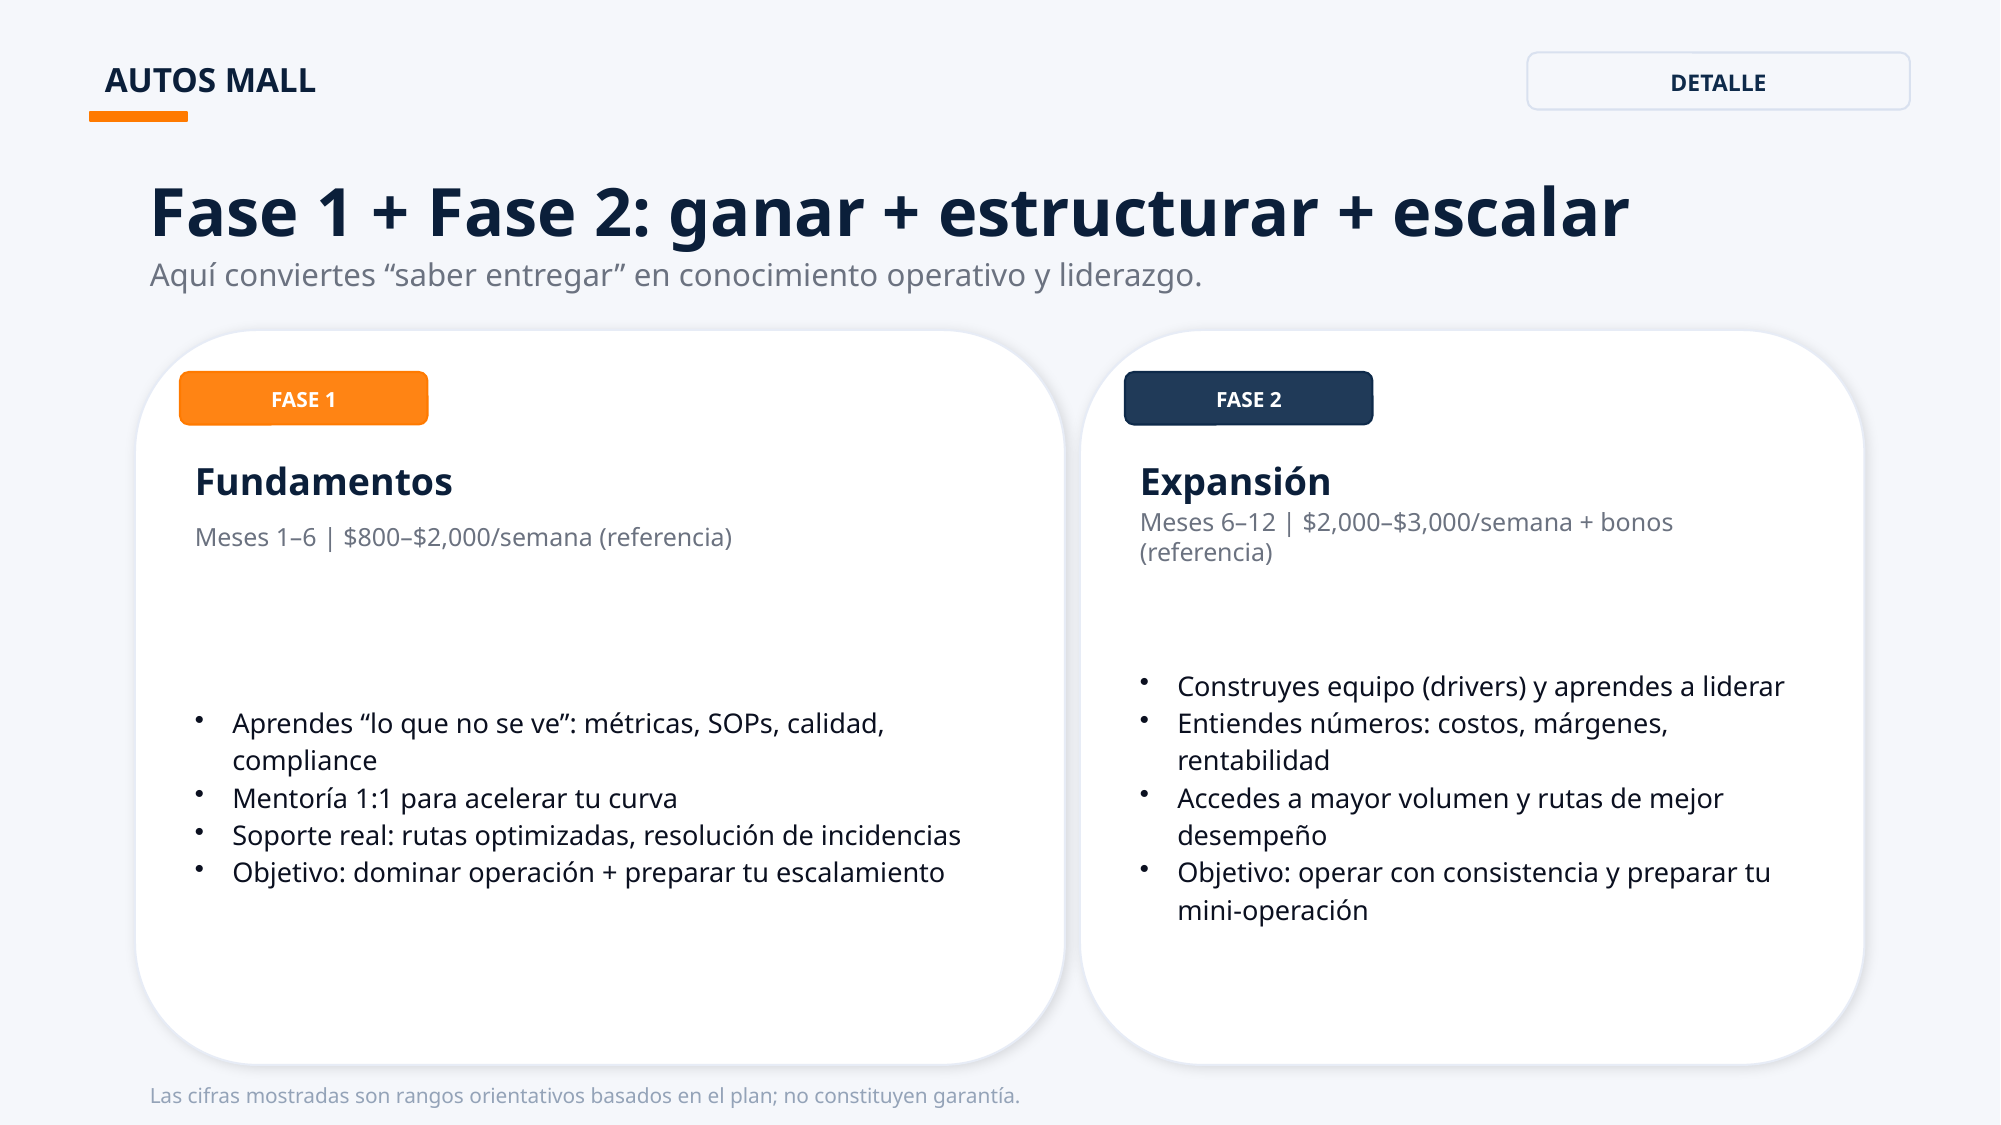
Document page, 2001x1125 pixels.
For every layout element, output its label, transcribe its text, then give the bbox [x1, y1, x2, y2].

text_box AUTOS MALL [89, 52, 690, 105]
text_box DETALLE [1542, 61, 1895, 104]
text_box Meses 1–6 | $800–$2,000/semana (referencia) [179, 510, 1020, 563]
text_box Fase 1 + Fase 2: ganar + estructurar + escalar [134, 164, 1935, 247]
text_box [90, 112, 188, 122]
text_box Construyes equipo (drivers) y aprendes a liderar Entiendes números: costos, márgenes, rentabilidad Accedes a mayor volumen y rutas de mejor desempeño Objetivo: operar con consistencia y preparar tu mini-operación [1124, 577, 1820, 1013]
text_box Aprendes “lo que no se ve”: métricas, SOPs, calidad, compliance Mentoría 1:1 para acelerar tu curva Soporte real: rutas optimizadas, resolución de incidencias Objetivo: dominar operación + preparar tu escalamiento [179, 577, 1020, 1013]
text_box Las cifras mostradas son rangos orientativos basados en el plan; no constituyen garantía. [134, 1072, 1865, 1118]
text_box Meses 6–12 | $2,000–$3,000/semana + bonos (referencia) [1124, 510, 1820, 563]
text_box Aquí conviertes “saber entregar” en conocimiento operativo y liderazgo. [134, 247, 1935, 300]
text_box [1126, 371, 1371, 376]
text_box [181, 371, 426, 376]
text_box [1079, 329, 1865, 1065]
text_box FASE 2 [1125, 376, 1373, 422]
text_box FASE 1 [180, 376, 428, 422]
text_box Fundamentos [179, 442, 1020, 510]
text_box Expansión [1124, 442, 1820, 510]
text_box [1527, 52, 1910, 110]
text_box [134, 329, 1065, 1065]
